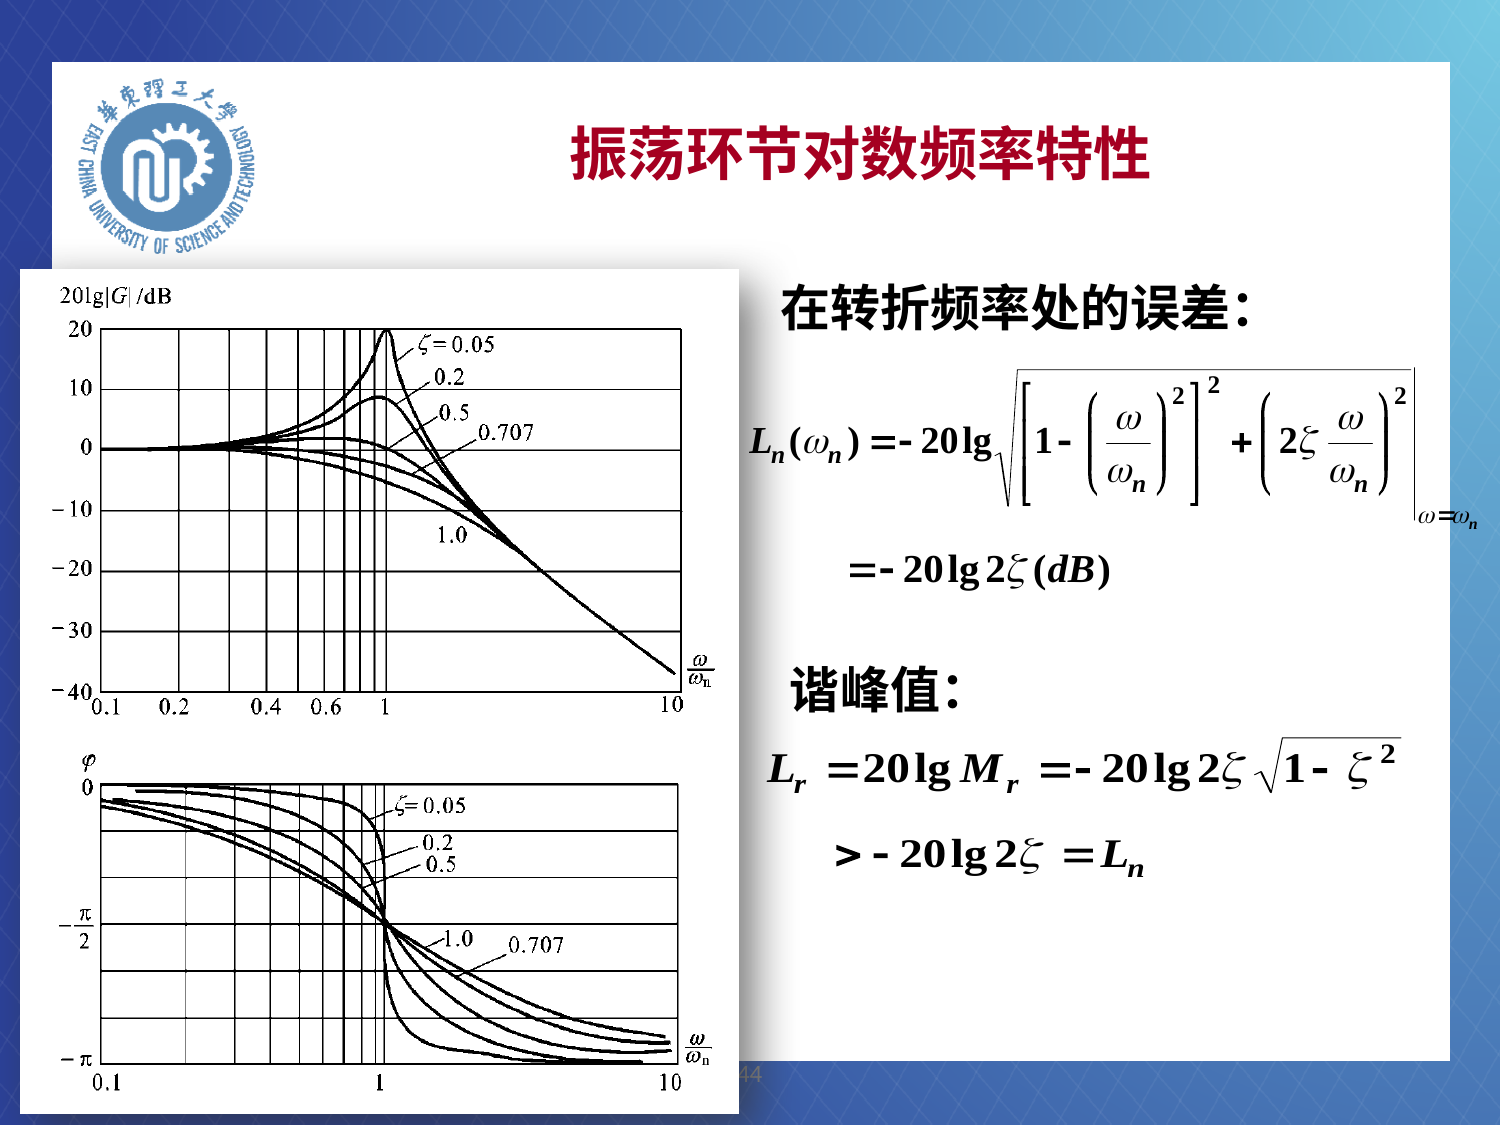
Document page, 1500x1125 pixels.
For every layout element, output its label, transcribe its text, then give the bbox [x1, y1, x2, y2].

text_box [769, 1042, 779, 1103]
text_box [843, 550, 1114, 596]
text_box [761, 733, 1407, 798]
text_box 谐峰值： [775, 650, 1005, 726]
picture [0, 0, 1500, 1125]
text_box 在转折频率处的误差： [765, 269, 1296, 345]
title 振荡环节对数频率特性 [221, 81, 1500, 223]
slide_number 44 [788, 1042, 988, 1103]
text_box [744, 362, 1484, 534]
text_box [831, 831, 1149, 883]
